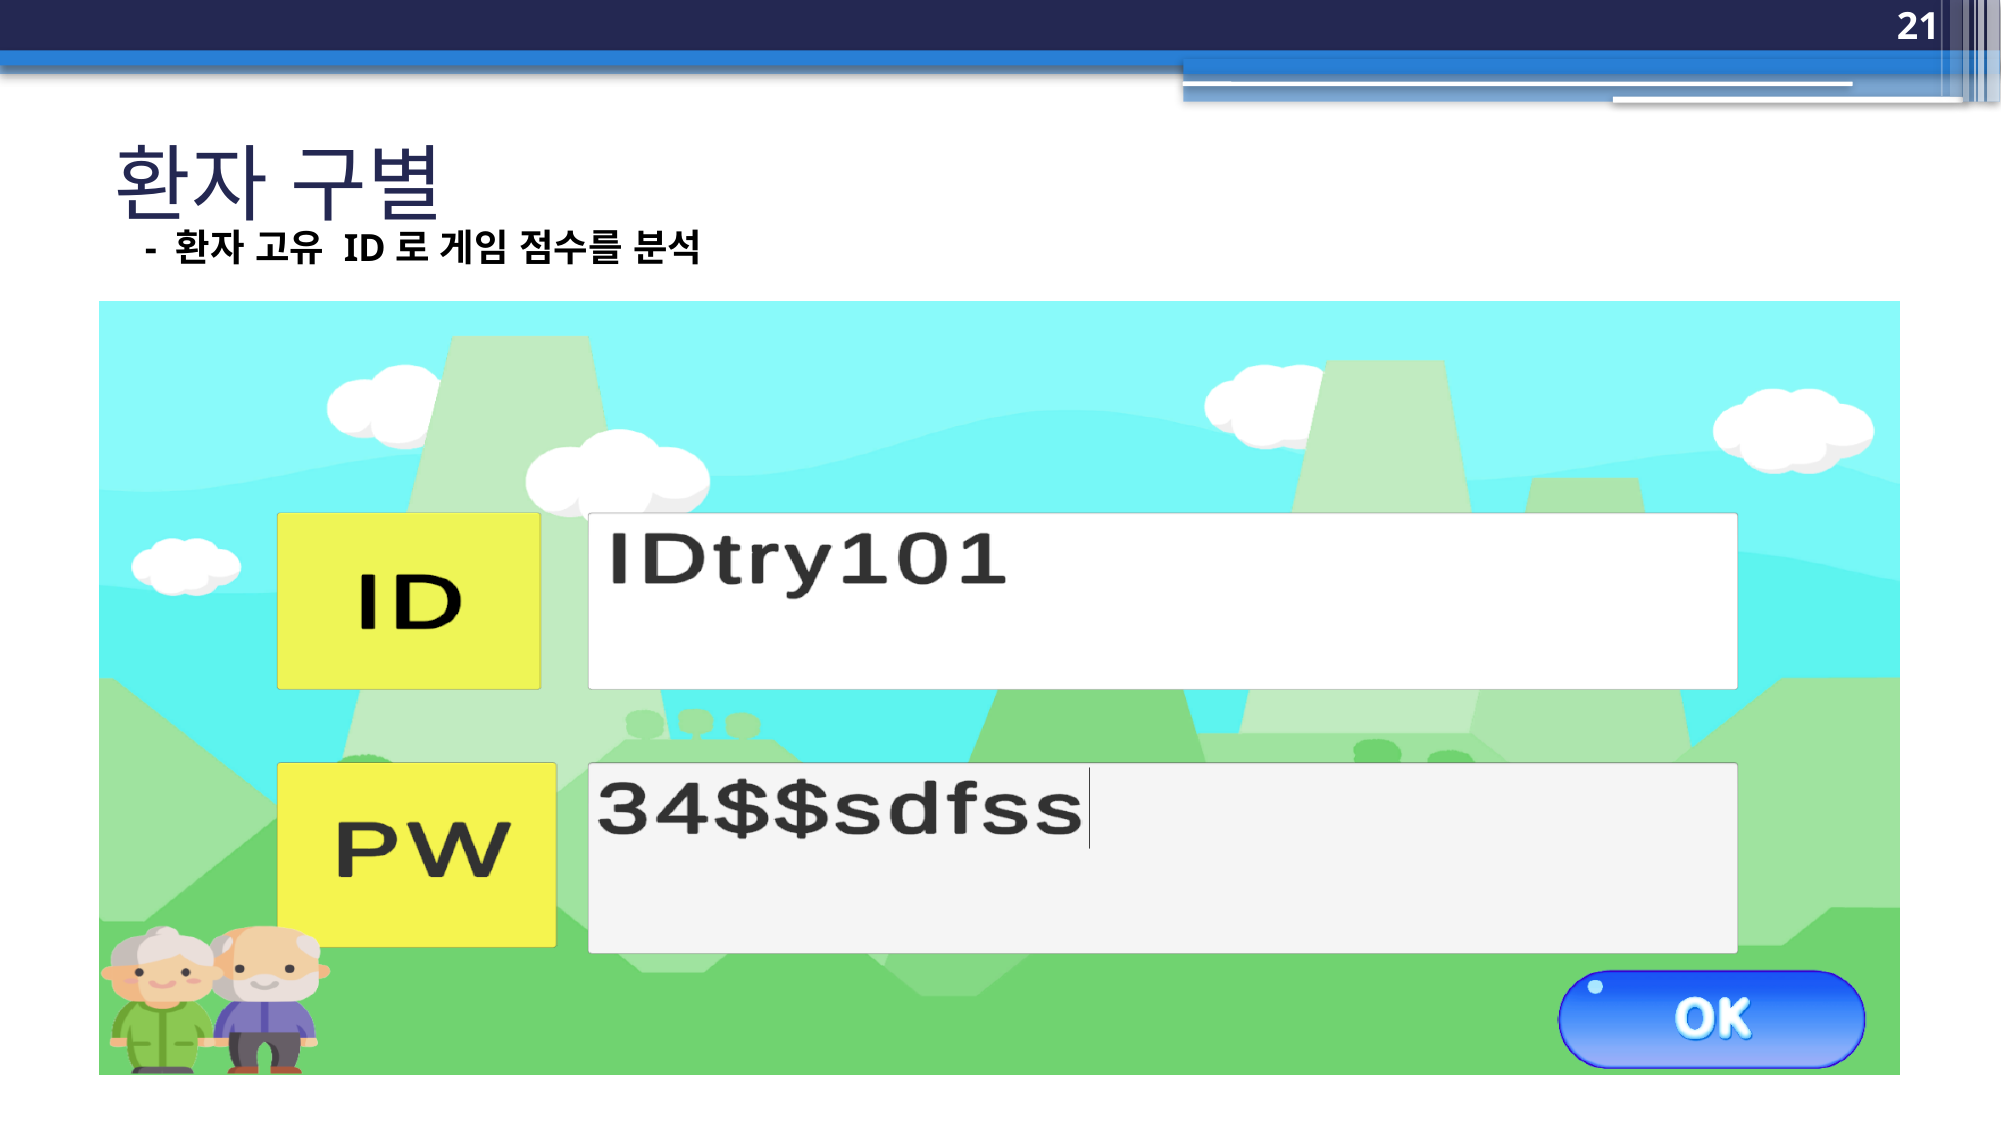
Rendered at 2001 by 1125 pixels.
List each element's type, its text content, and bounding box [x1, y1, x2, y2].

text_box - 환자 고유 ID로 게임 점수를 분석 [130, 217, 1317, 265]
slide_number 21 [1788, 0, 1955, 61]
picture [0, 301, 2000, 1125]
title 환자 구별 [99, 93, 1900, 269]
